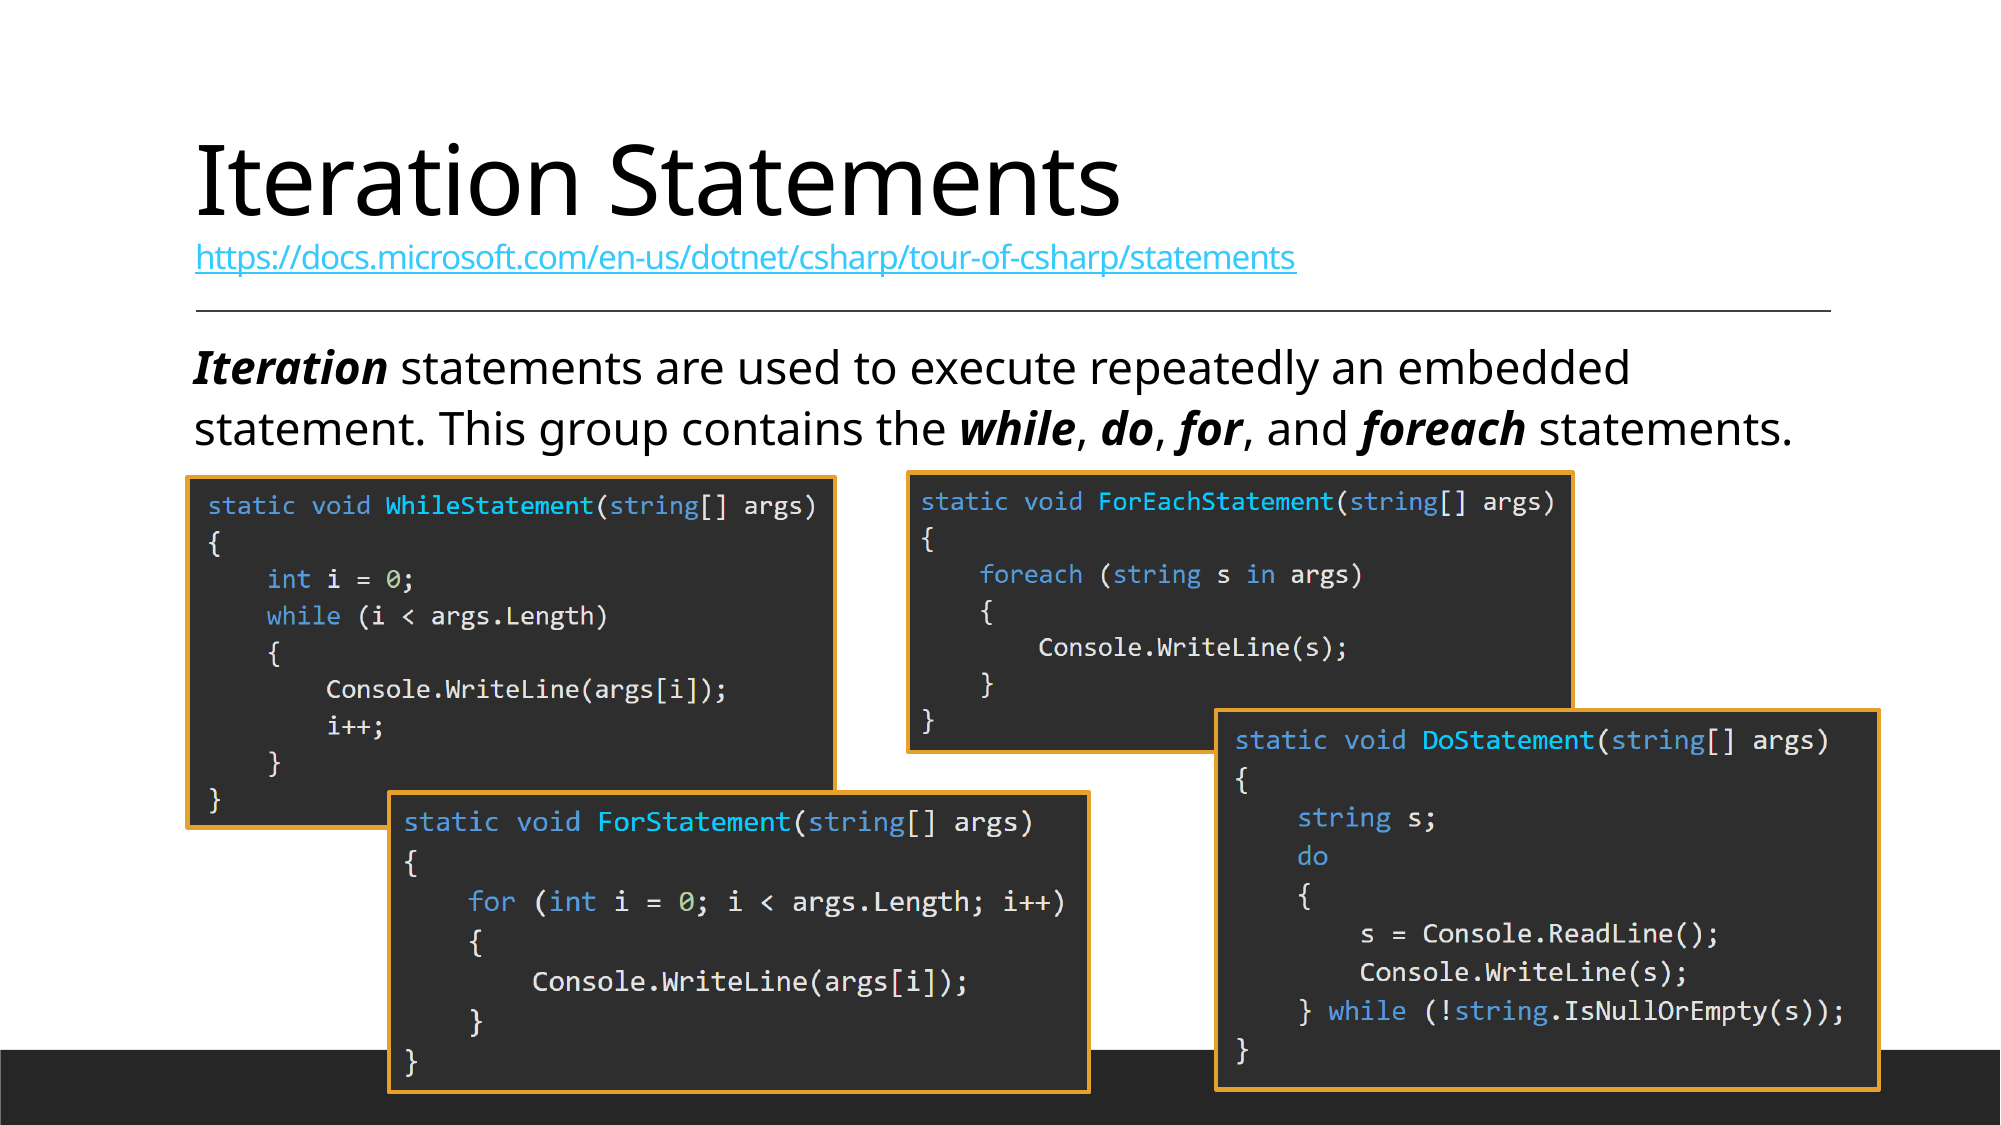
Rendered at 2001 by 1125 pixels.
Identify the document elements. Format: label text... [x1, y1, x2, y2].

picture [189, 478, 1088, 1091]
picture [909, 473, 1878, 1088]
list Iteration statements are used to execute repeatedly an embedded statement. This group contains the while, do, for, and foreach statements. [180, 313, 1817, 475]
title Iteration Statements https://docs.microsoft.com/en-us/dotnet/csharp/tour-of-csharp/statements [180, 47, 1919, 285]
